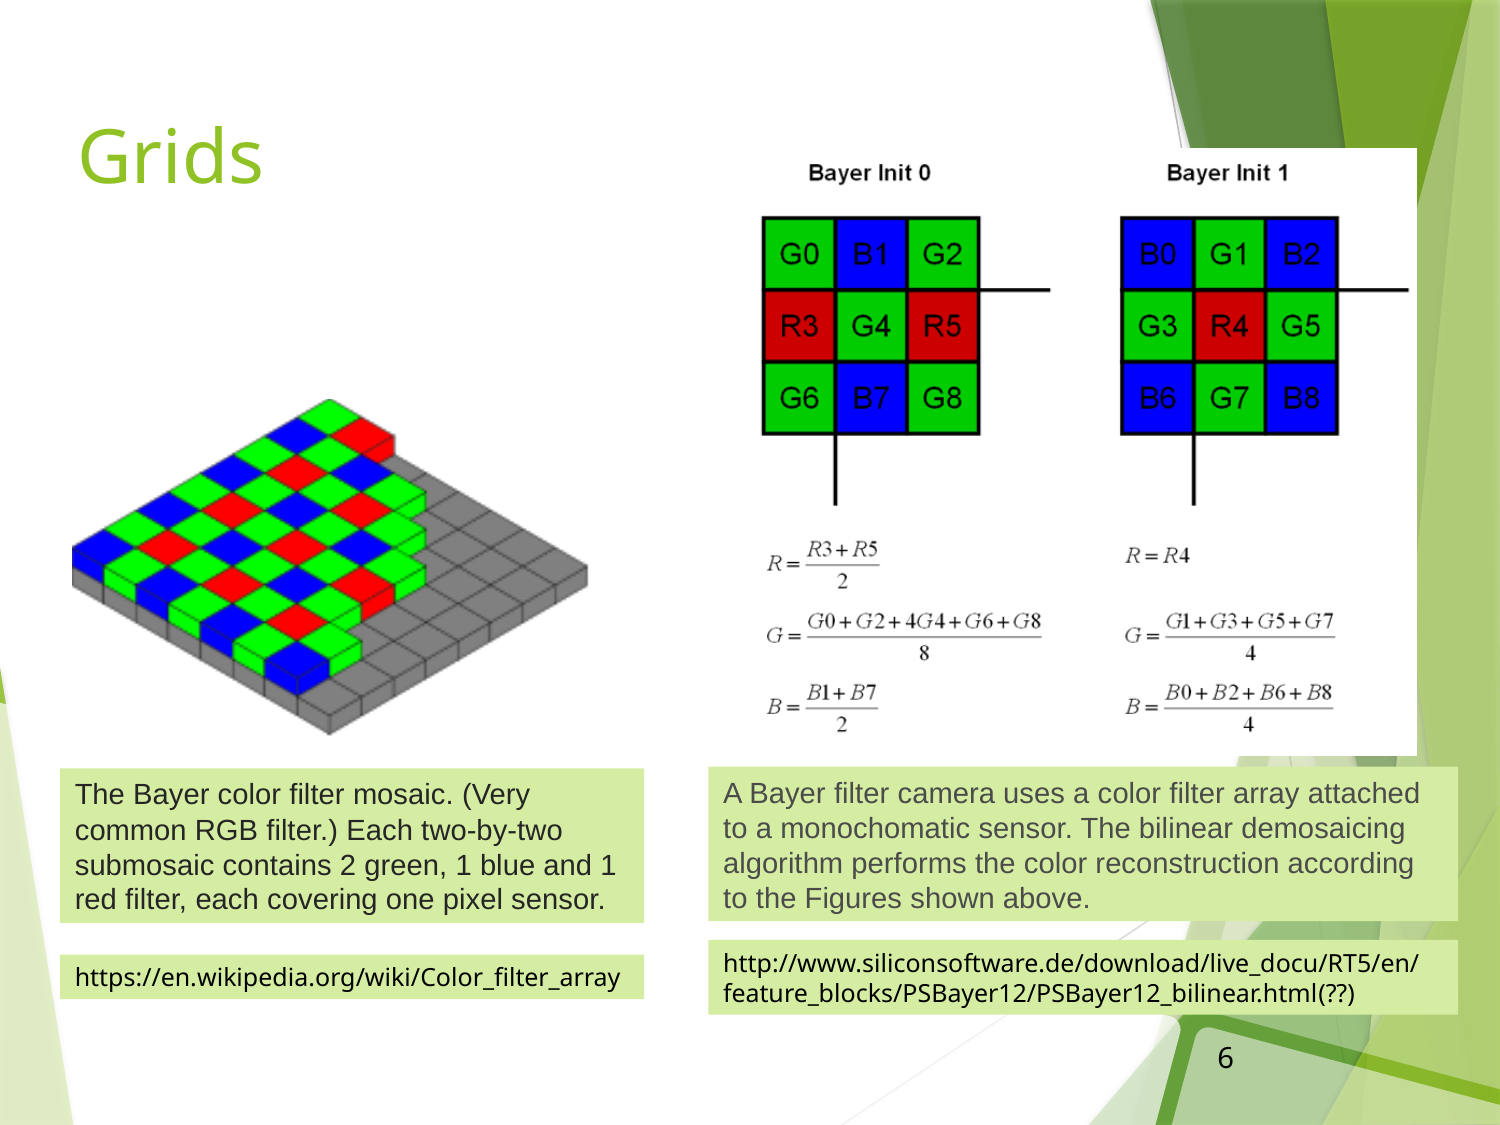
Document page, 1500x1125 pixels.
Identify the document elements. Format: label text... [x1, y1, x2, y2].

picture [749, 148, 1418, 757]
text_box The Bayer color filter mosaic. (Very common RGB filter.) Each two-by-two submosaic contains 2 green, 1 blue and 1 red filter, each covering one pixel sensor. [60, 768, 645, 923]
text_box https://en.wikipedia.org/wiki/Color_filter_array [60, 954, 645, 1000]
text_box http://www.siliconsoftware.de/download/live_docu/RT5/en/feature_blocks/PSBayer12/PSBayer12_bilinear.html(??) [708, 939, 1459, 1015]
text_box A Bayer filter camera uses a color filter array attached to a monochomatic sensor. The bilinear demosaicing algorithm performs the color reconstruction according to the Figures shown above. [708, 766, 1459, 922]
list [72, 399, 594, 739]
title Grids [62, 82, 1463, 225]
slide_number 6 [1202, 1024, 1463, 1094]
